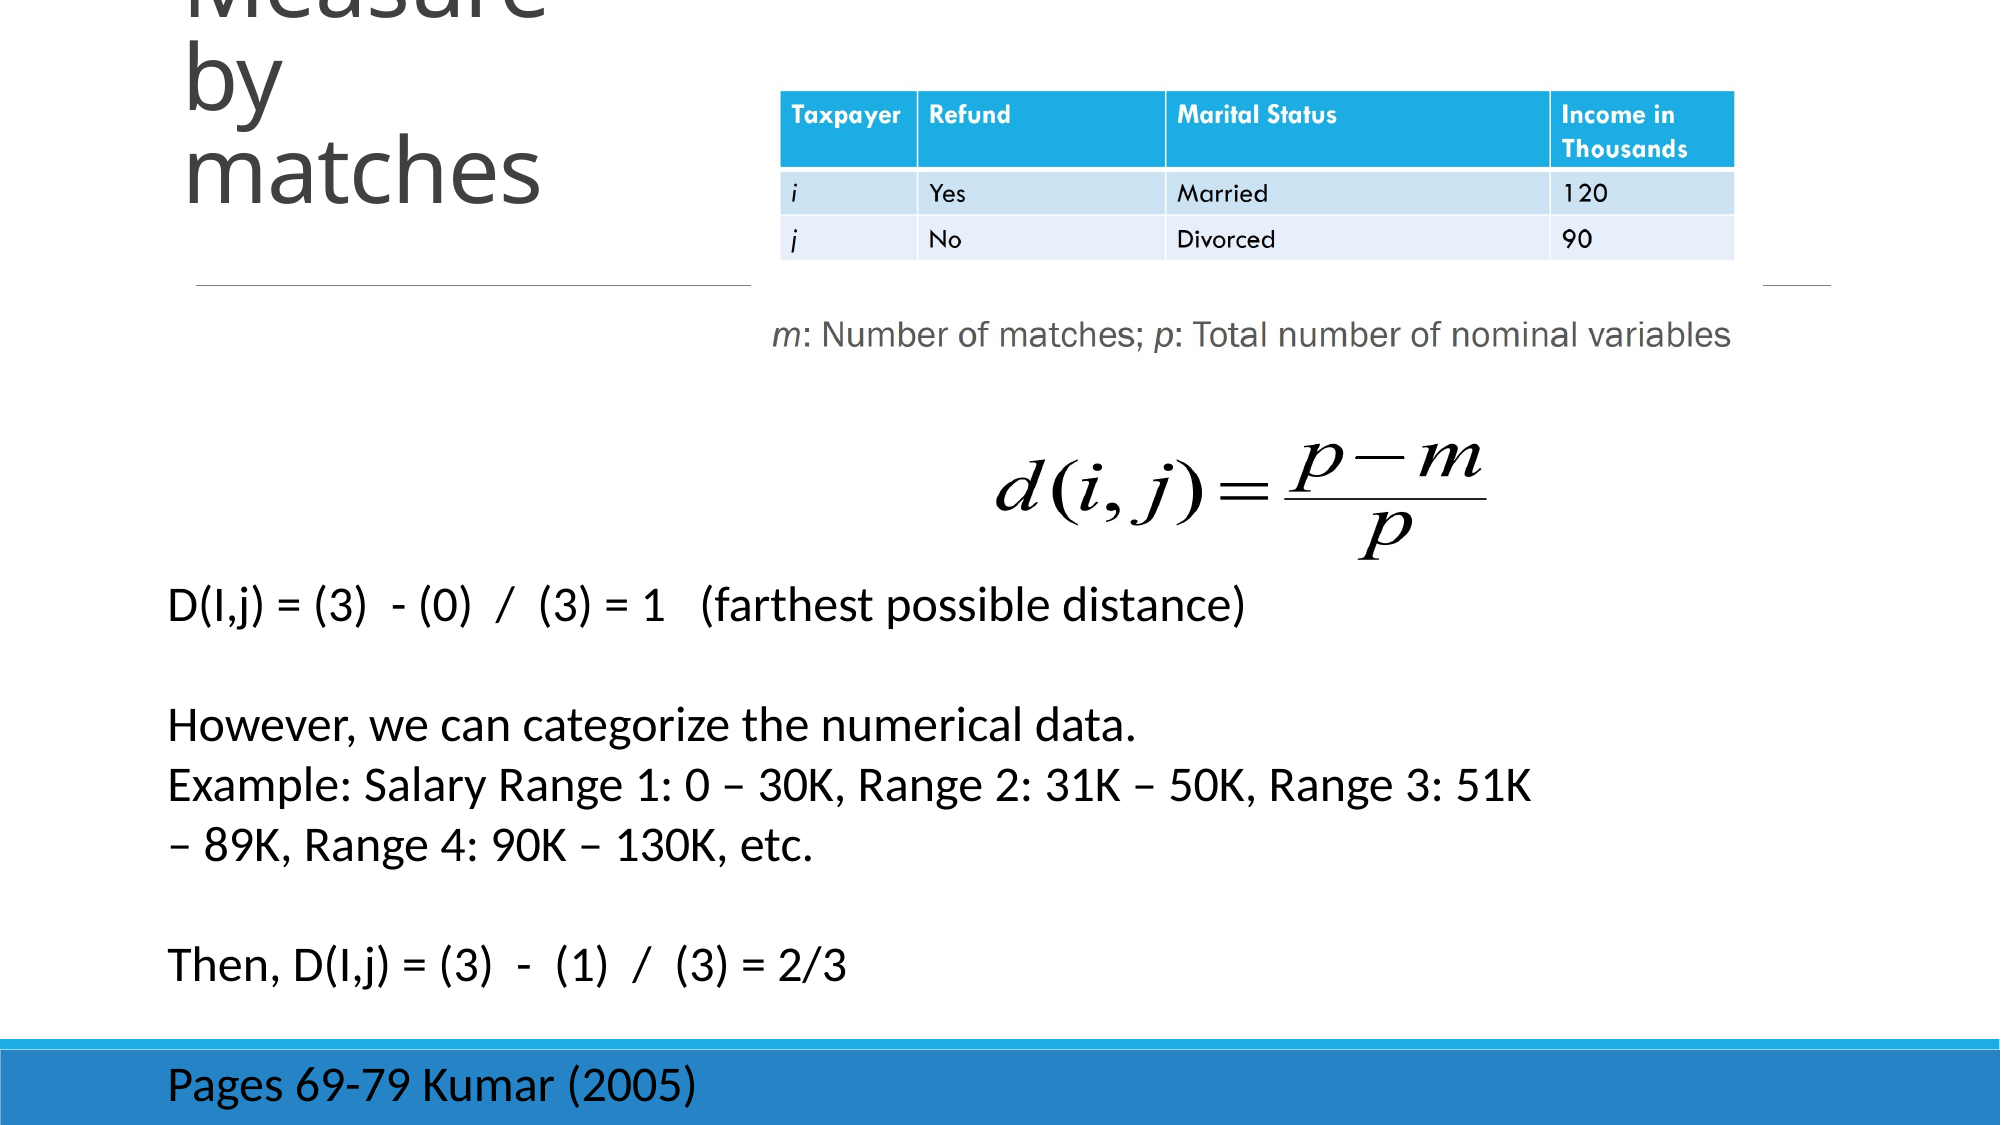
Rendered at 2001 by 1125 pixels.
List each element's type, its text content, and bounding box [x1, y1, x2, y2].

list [750, 50, 1763, 577]
title Measure by matches [168, 96, 608, 231]
text_box D(I,j) = (3) - (0) / (3) = 1 (farthest possible distance) However, we can categorize the numerical data. Example: Salary Range 1: 0 – 30K, Range 2: 31K – 50K, Range 3: 51K – 89K, Range 4: 90K – 130K, etc. Then, D(I,j) = (3) - (1) / (3) = 2/3 Pages 69-79 Kumar (2005) [152, 564, 1572, 1120]
